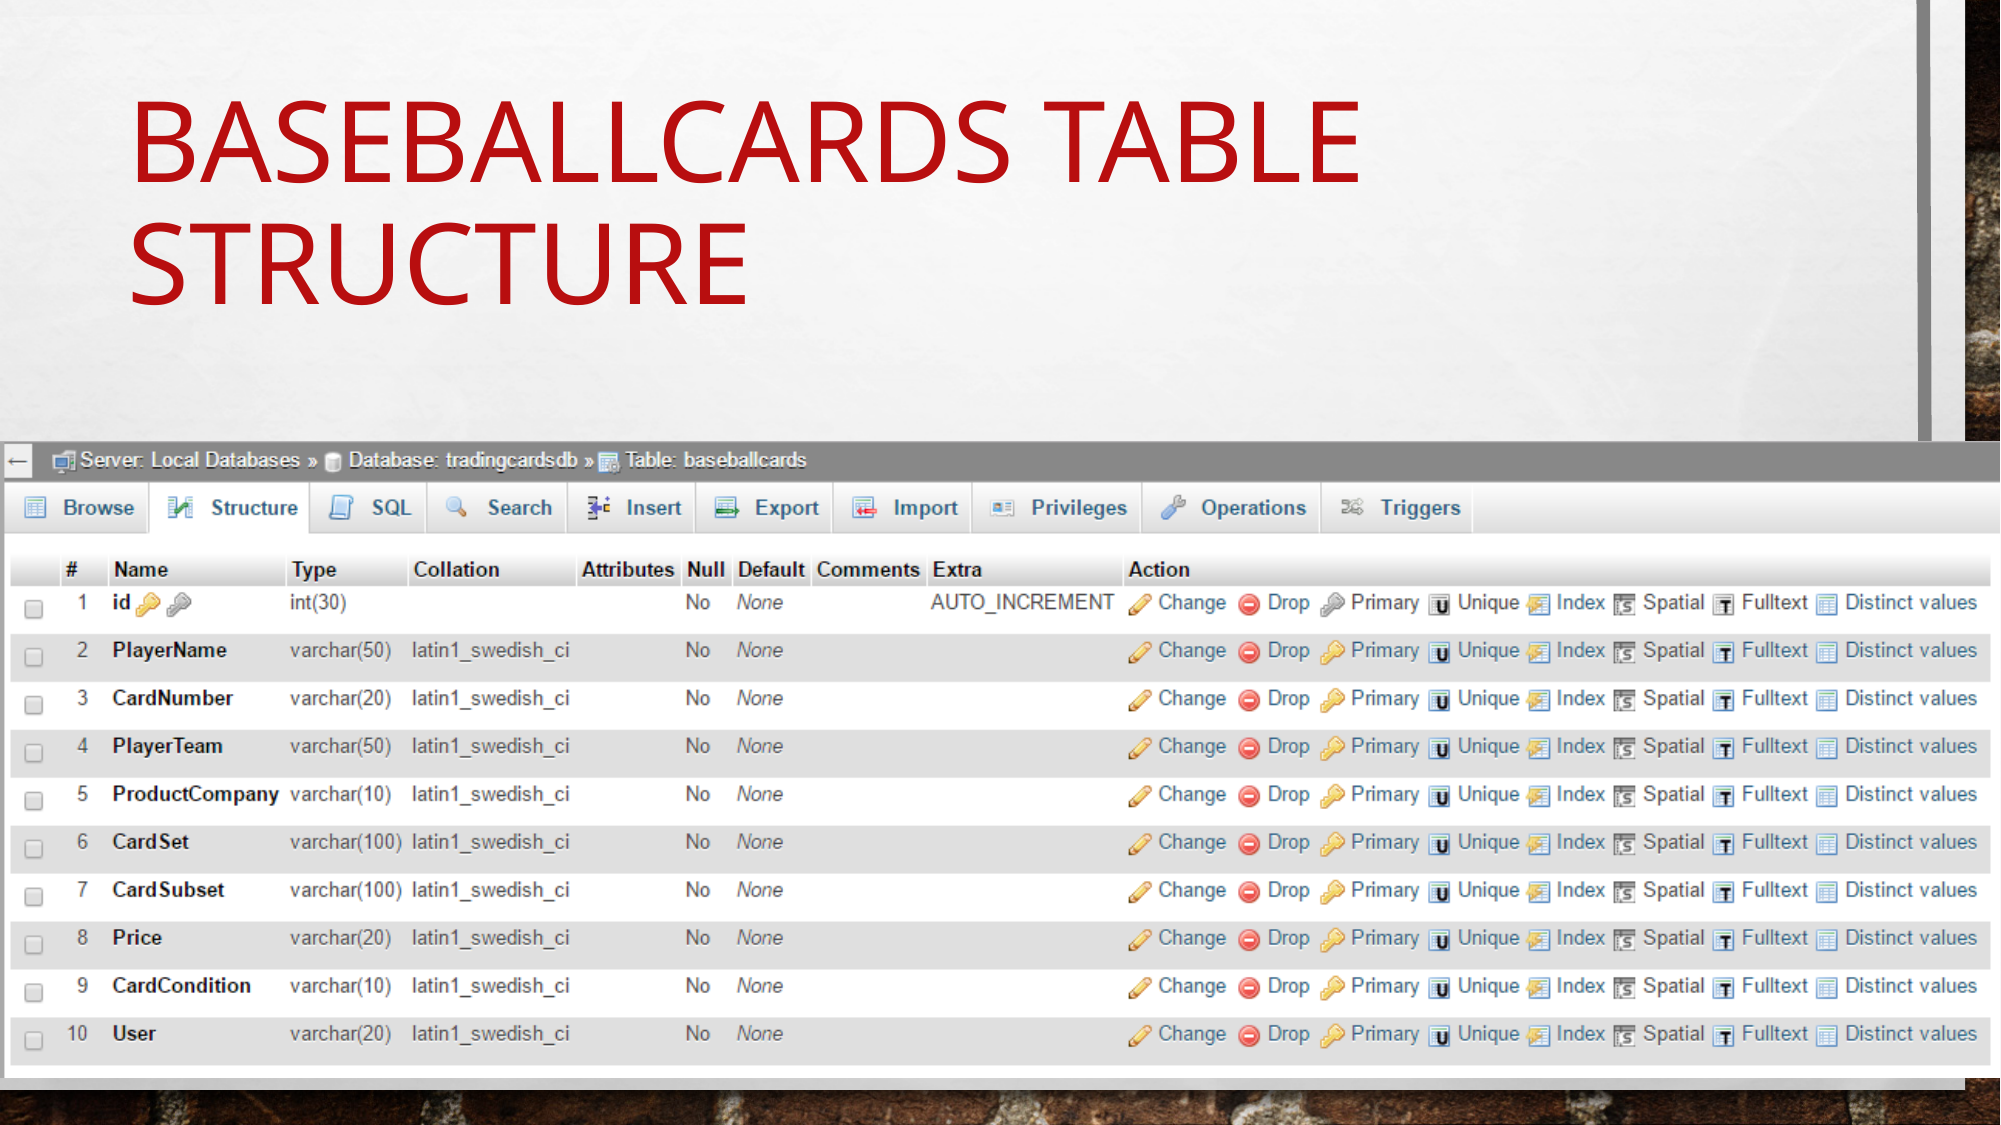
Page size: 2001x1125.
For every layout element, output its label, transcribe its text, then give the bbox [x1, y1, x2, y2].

picture [0, 0, 2000, 1125]
title Baseballcards Table Structure [112, 112, 1818, 302]
